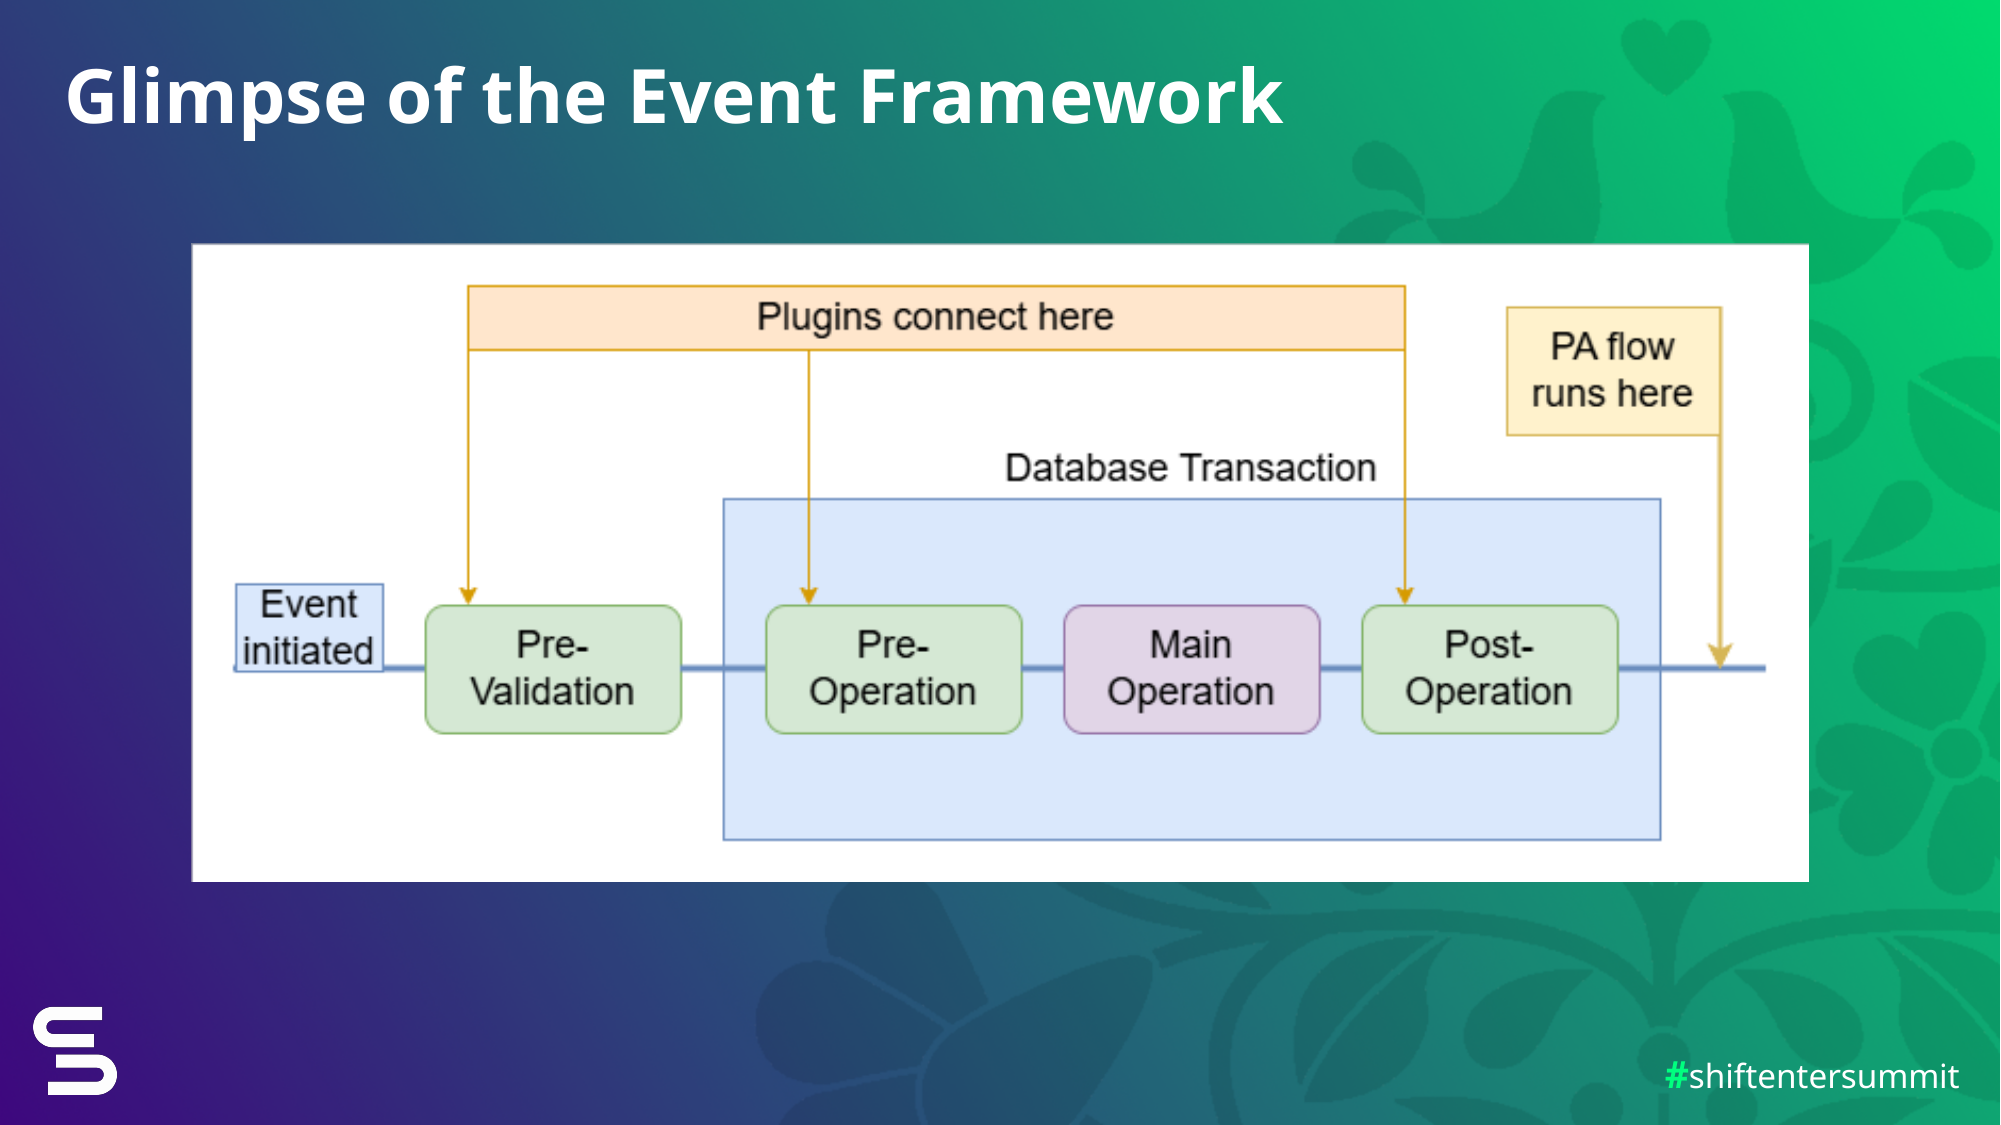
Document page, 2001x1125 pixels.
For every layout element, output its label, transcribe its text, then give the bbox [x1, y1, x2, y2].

text_box Glimpse of the Event Framework [50, 41, 1921, 147]
picture [0, 0, 2000, 1125]
